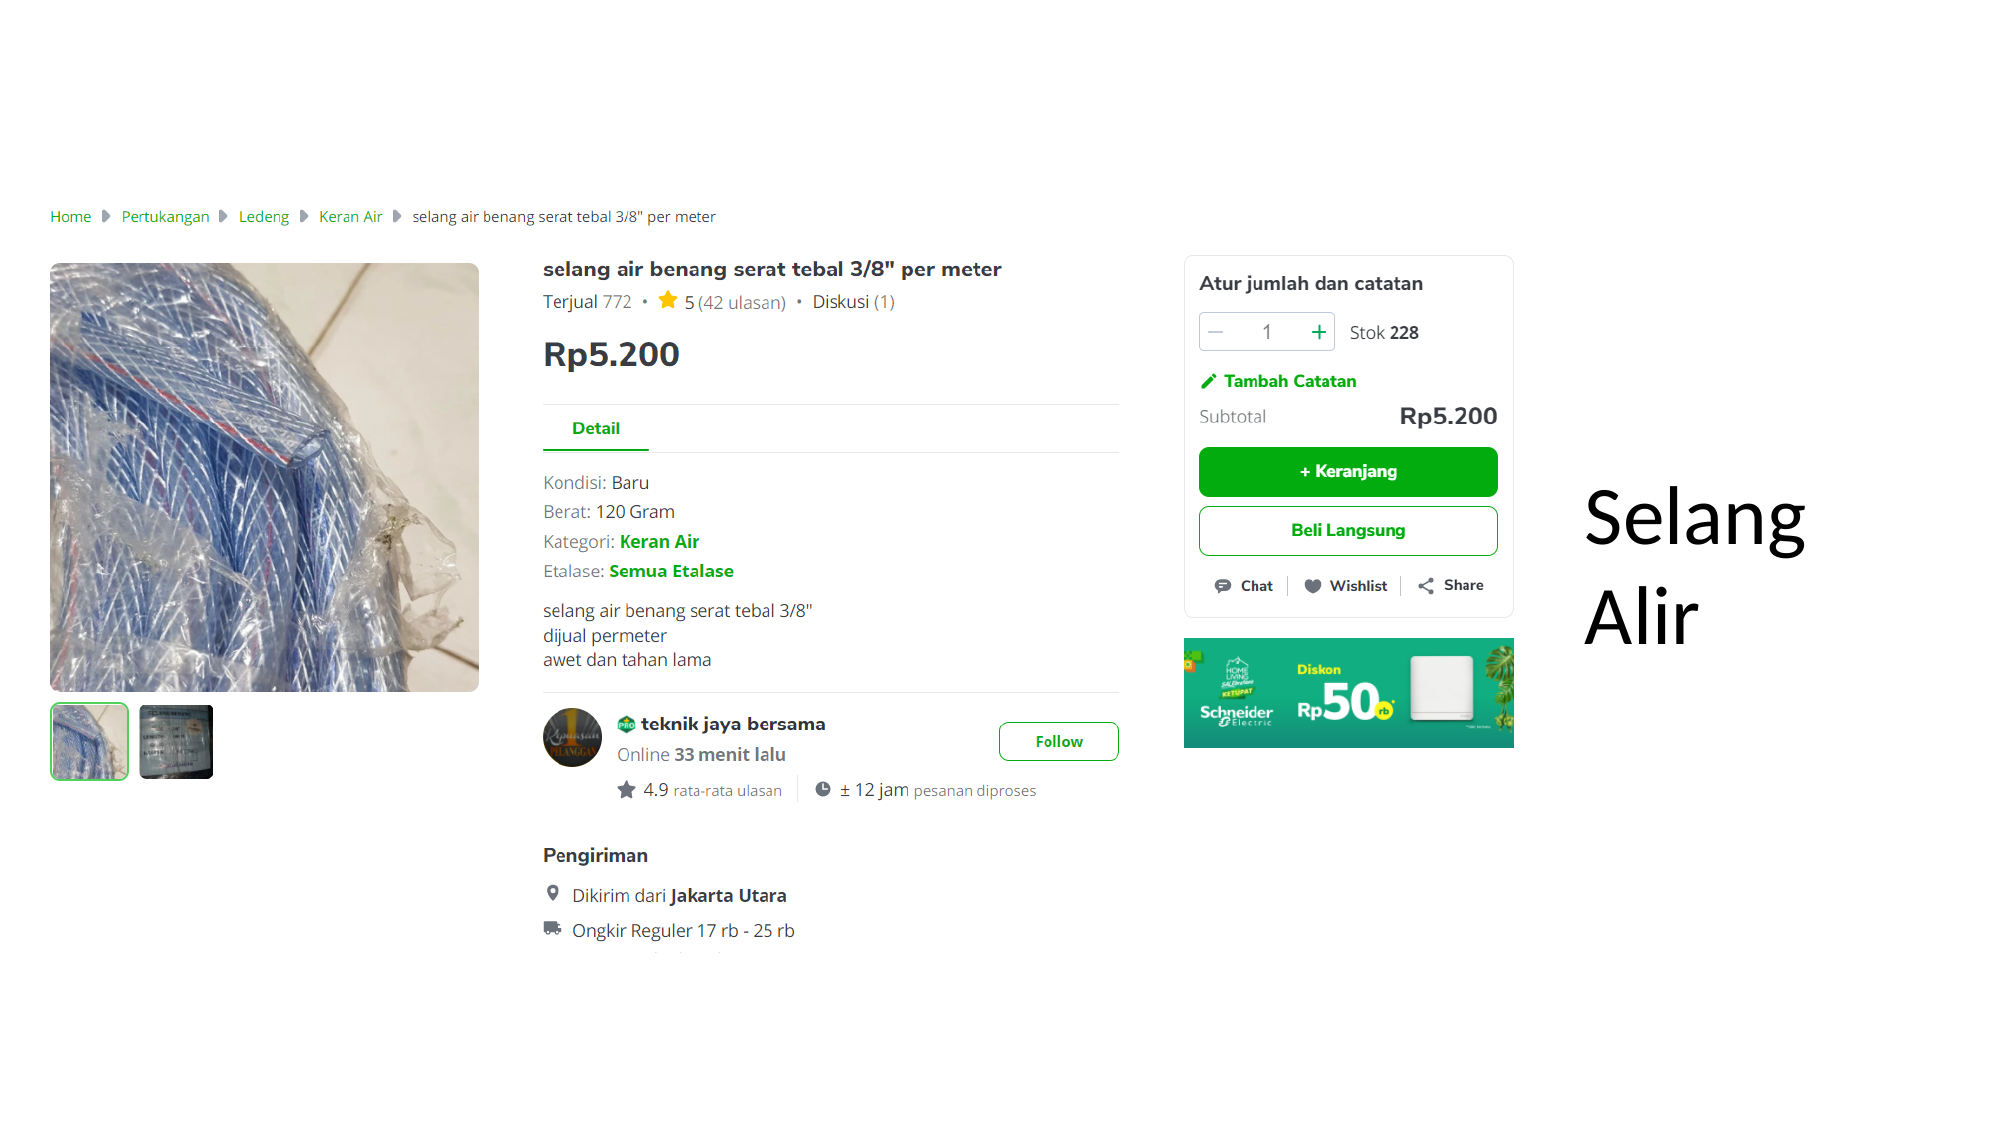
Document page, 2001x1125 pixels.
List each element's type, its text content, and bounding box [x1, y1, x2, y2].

text_box Selang Alir [1570, 453, 1922, 769]
picture [0, 195, 1535, 953]
